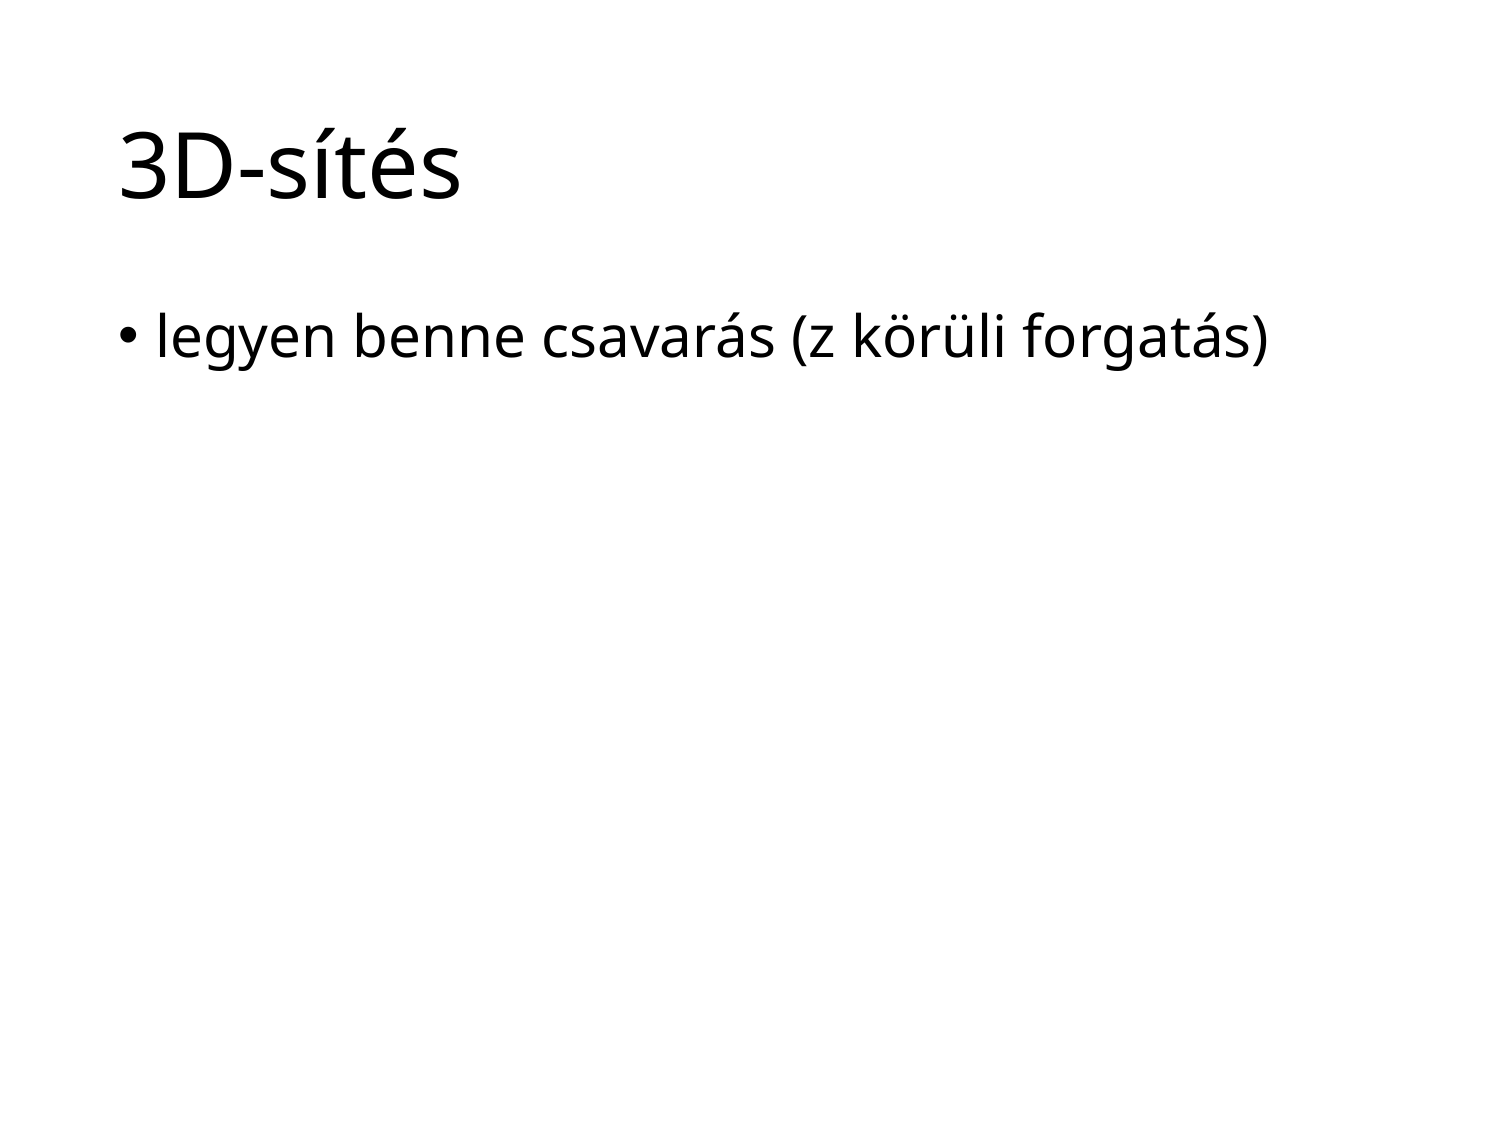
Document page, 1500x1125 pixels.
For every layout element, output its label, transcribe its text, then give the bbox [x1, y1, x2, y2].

title 3D-sítés [103, 59, 1397, 278]
list legyen benne csavarás (z körüli forgatás) [103, 299, 1397, 1114]
